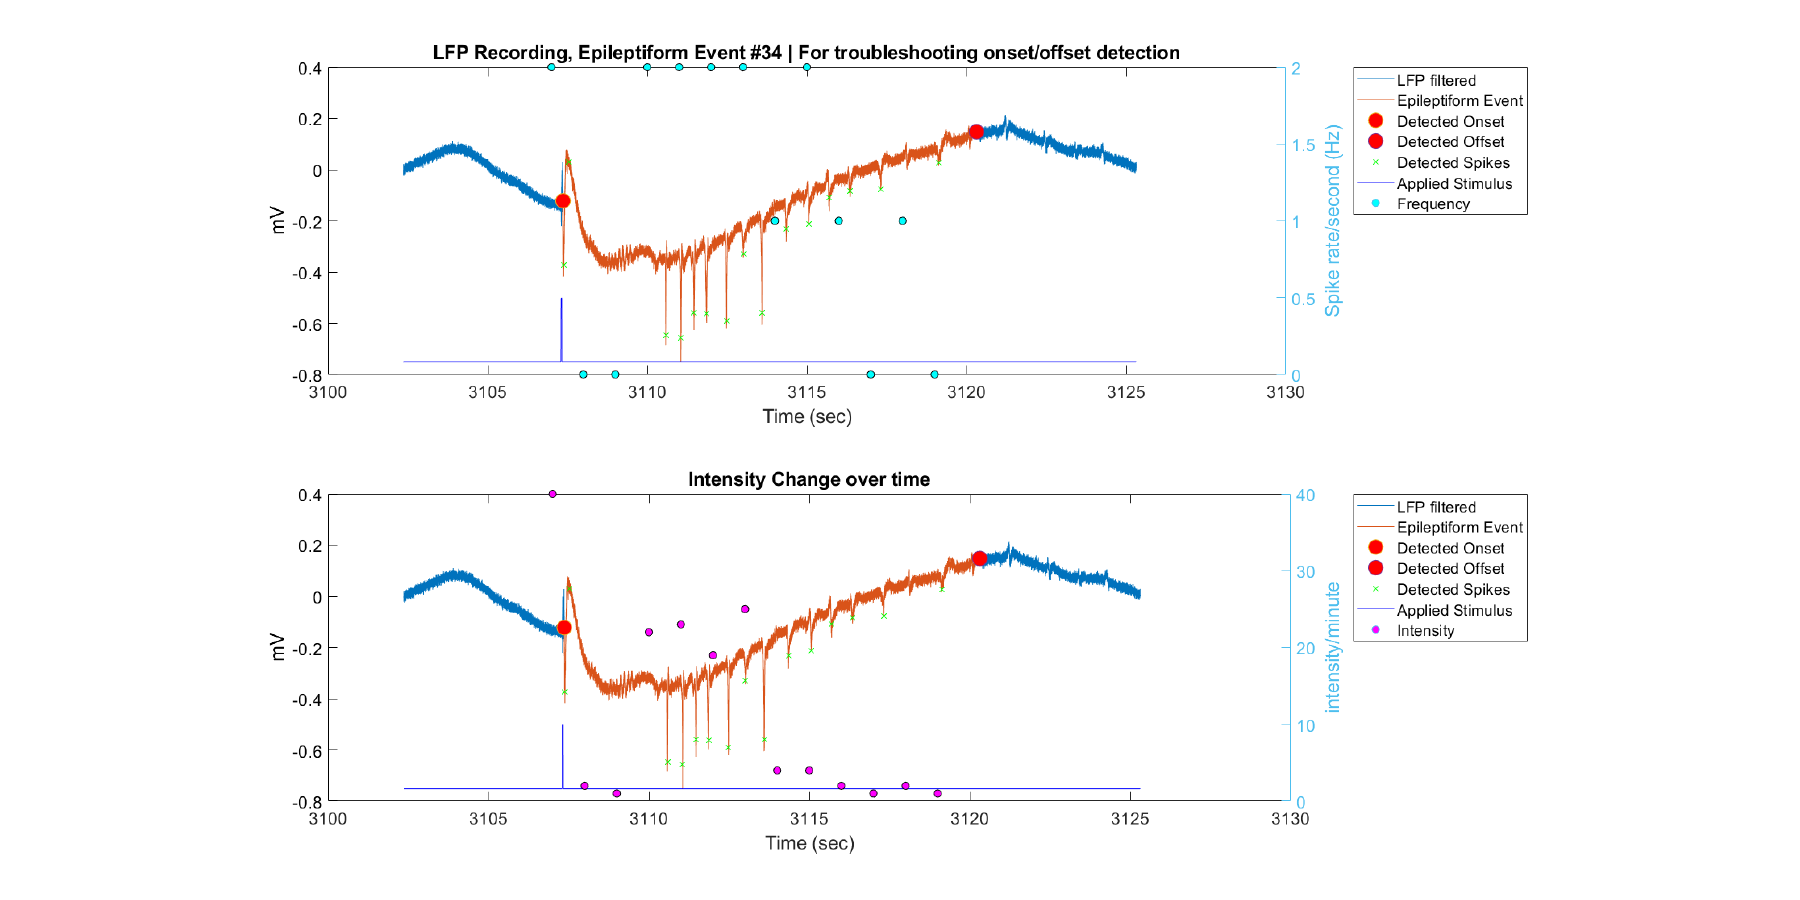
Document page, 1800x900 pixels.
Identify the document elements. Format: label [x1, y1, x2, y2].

picture [126, 0, 1674, 900]
